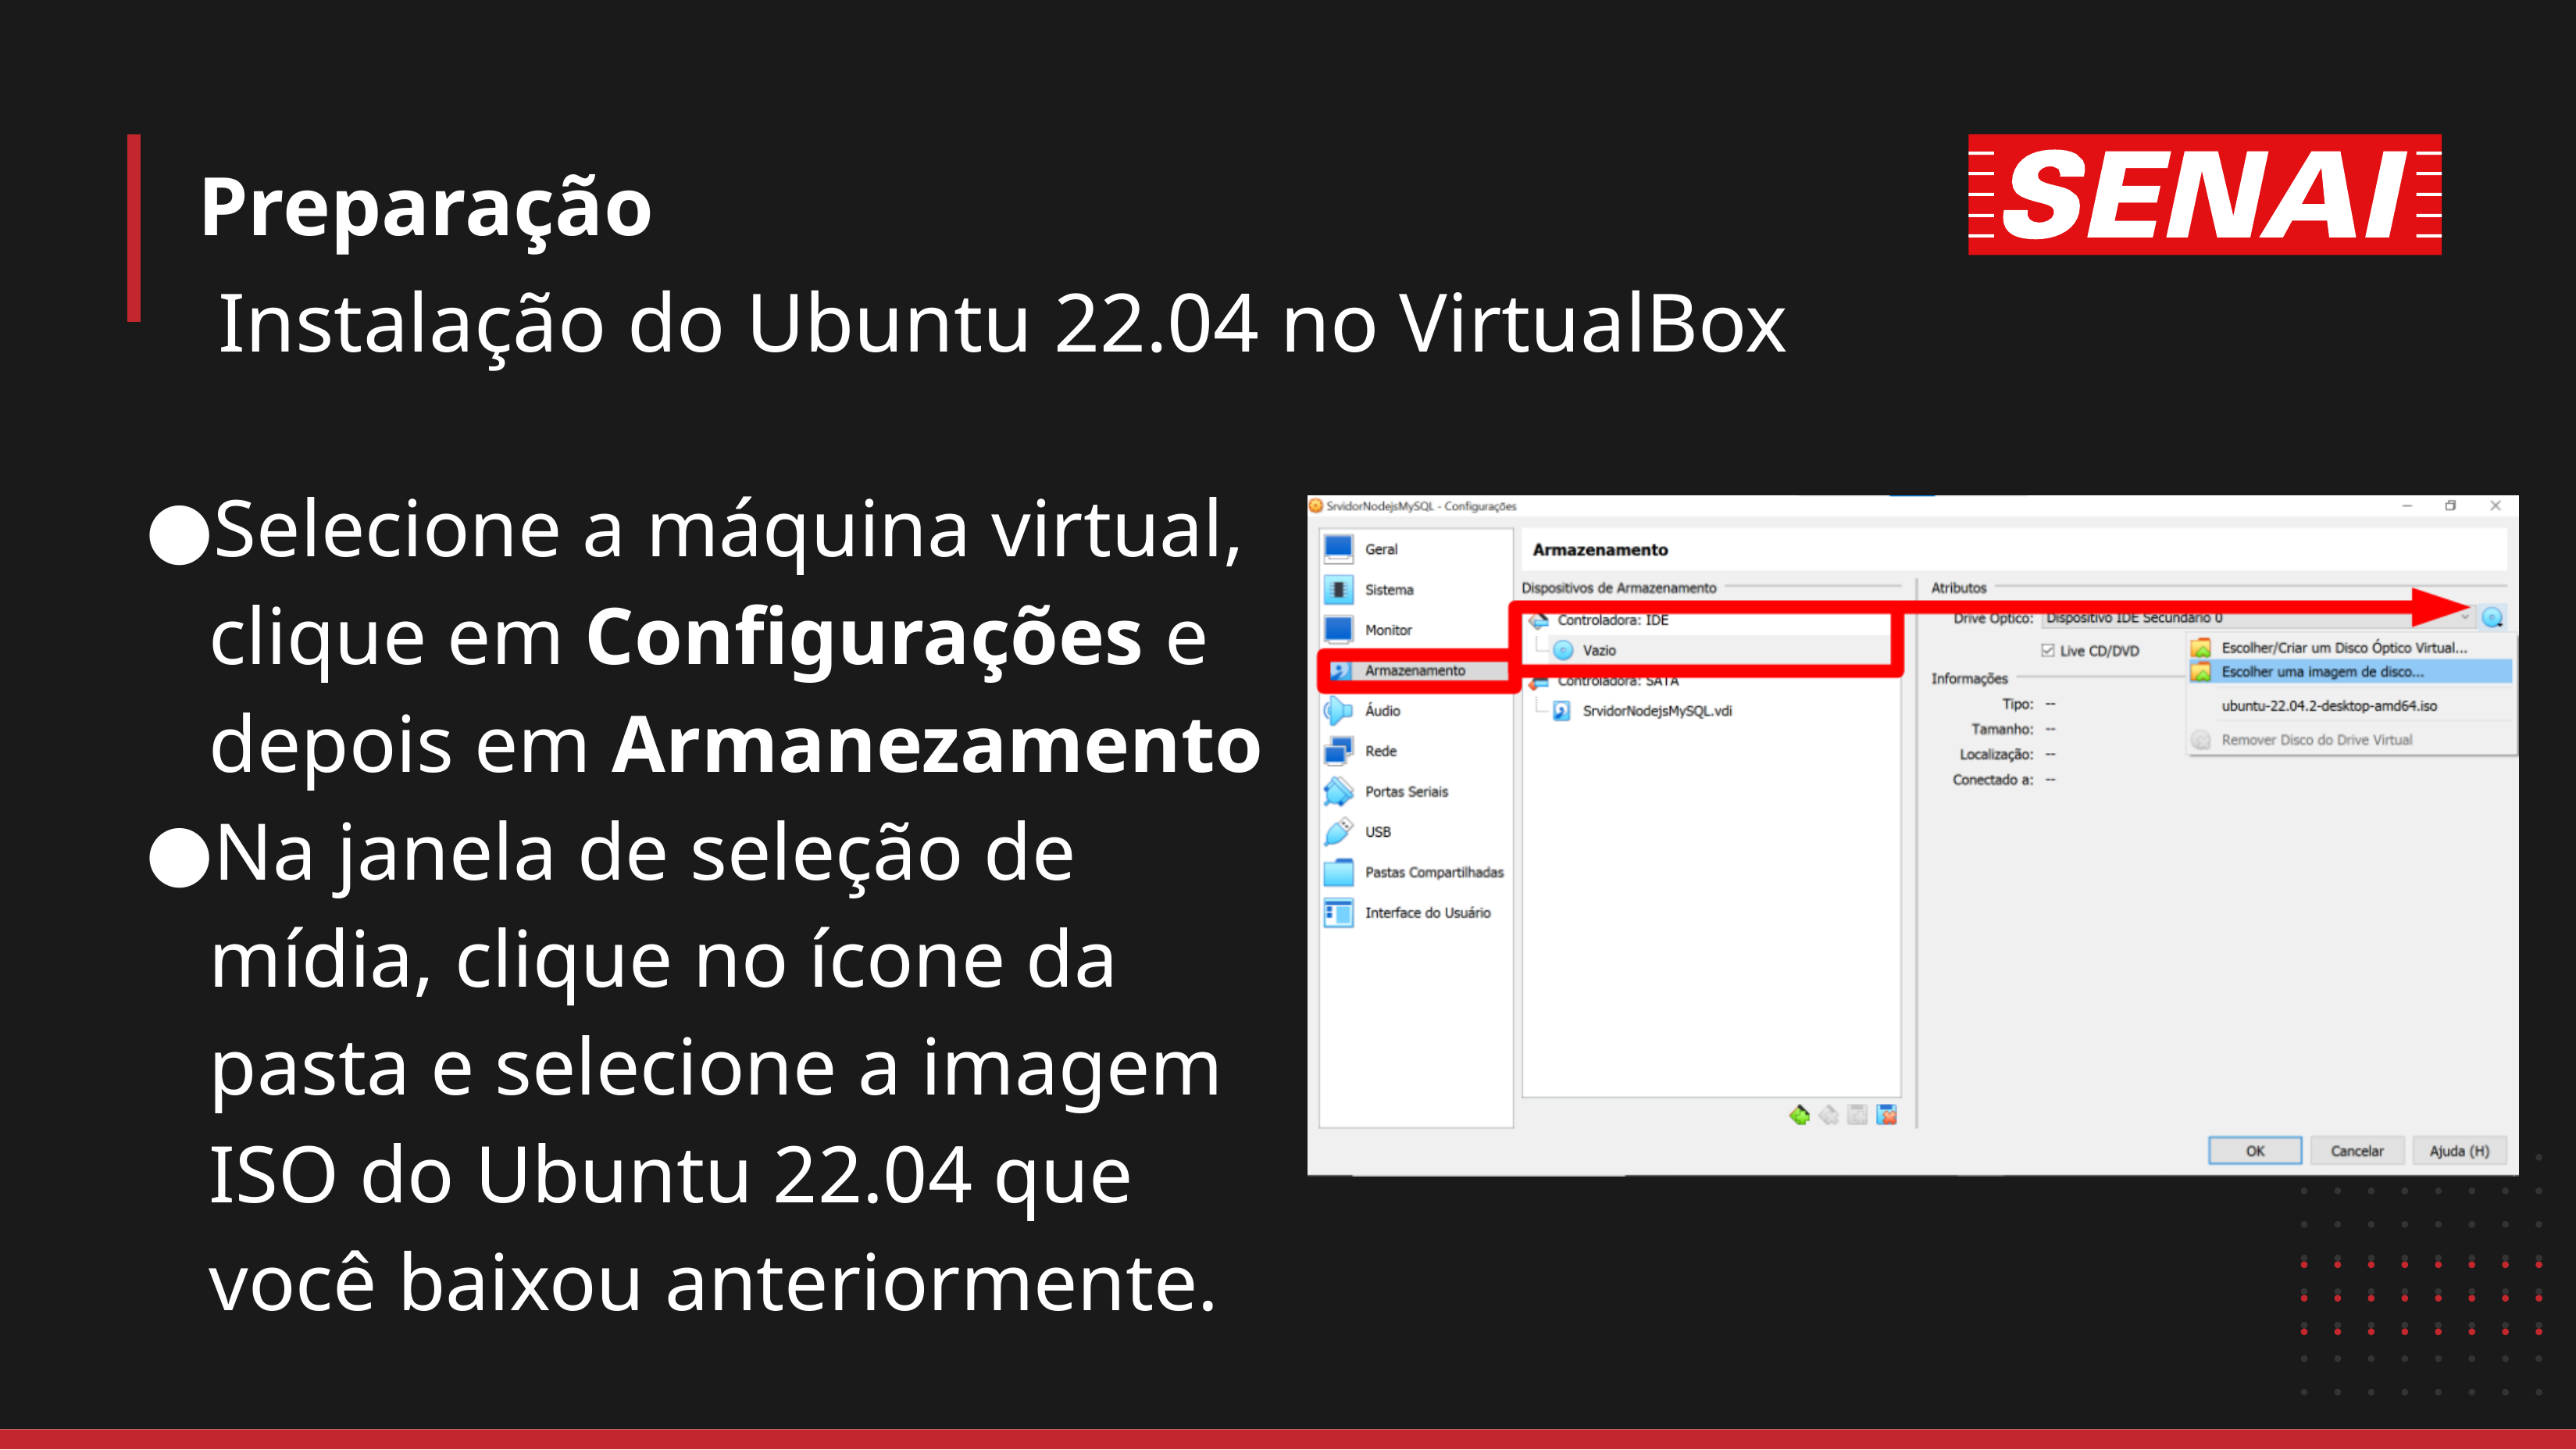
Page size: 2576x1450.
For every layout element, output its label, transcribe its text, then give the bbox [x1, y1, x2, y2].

text_box Selecione a máquina virtual, clique em Configurações e depois em Armanezamento Na janela de seleção de mídia, clique no ícone da pasta e selecione a imagem ISO do Ubuntu 22.04 que você baixou anteriormente. [134, 452, 1292, 1362]
text_box [2401, 1355, 2409, 1362]
text_box [2300, 1355, 2308, 1362]
text_box [2535, 1188, 2542, 1195]
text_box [2300, 1261, 2543, 1336]
text_box [2334, 1188, 2342, 1195]
text_box [2535, 1355, 2542, 1362]
text_box [2300, 1221, 2308, 1228]
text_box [1968, 134, 2442, 255]
text_box [2401, 1388, 2409, 1396]
text_box [2401, 1188, 2409, 1195]
text_box [2468, 1355, 2476, 1362]
text_box [2468, 1188, 2476, 1195]
text_box [2367, 1254, 2375, 1260]
text_box [2300, 1254, 2308, 1260]
text_box [2367, 1188, 2375, 1195]
text_box [2334, 1355, 2342, 1362]
text_box [2367, 1221, 2375, 1228]
text_box [2300, 1388, 2308, 1396]
text_box [2535, 1254, 2542, 1260]
text_box [2401, 1221, 2409, 1228]
text_box [2502, 1188, 2509, 1195]
text_box [2435, 1188, 2442, 1195]
text_box [2502, 1254, 2509, 1260]
text_box [2435, 1254, 2442, 1260]
text_box [2502, 1355, 2509, 1362]
text_box [2435, 1221, 2442, 1228]
text_box [2367, 1355, 2375, 1362]
text_box [2300, 1188, 2308, 1195]
text_box [2401, 1254, 2409, 1260]
text_box [2334, 1221, 2342, 1228]
text_box [2468, 1388, 2476, 1396]
text_box [0, 1429, 2576, 1449]
text_box [2334, 1388, 2342, 1396]
text_box [2535, 1221, 2542, 1228]
text_box [2502, 1388, 2509, 1396]
text_box [2535, 1388, 2542, 1396]
text_box [2367, 1388, 2375, 1396]
text_box [2468, 1221, 2476, 1228]
picture [1308, 495, 2520, 1177]
text_box [2435, 1388, 2442, 1396]
text_box [2334, 1254, 2342, 1260]
title Preparação Instalação do Ubuntu 22.04 no VirtualBox [196, 134, 2472, 378]
text_box [2435, 1355, 2442, 1362]
text_box [2468, 1254, 2476, 1260]
text_box [2502, 1221, 2509, 1228]
text_box [2535, 1154, 2542, 1161]
